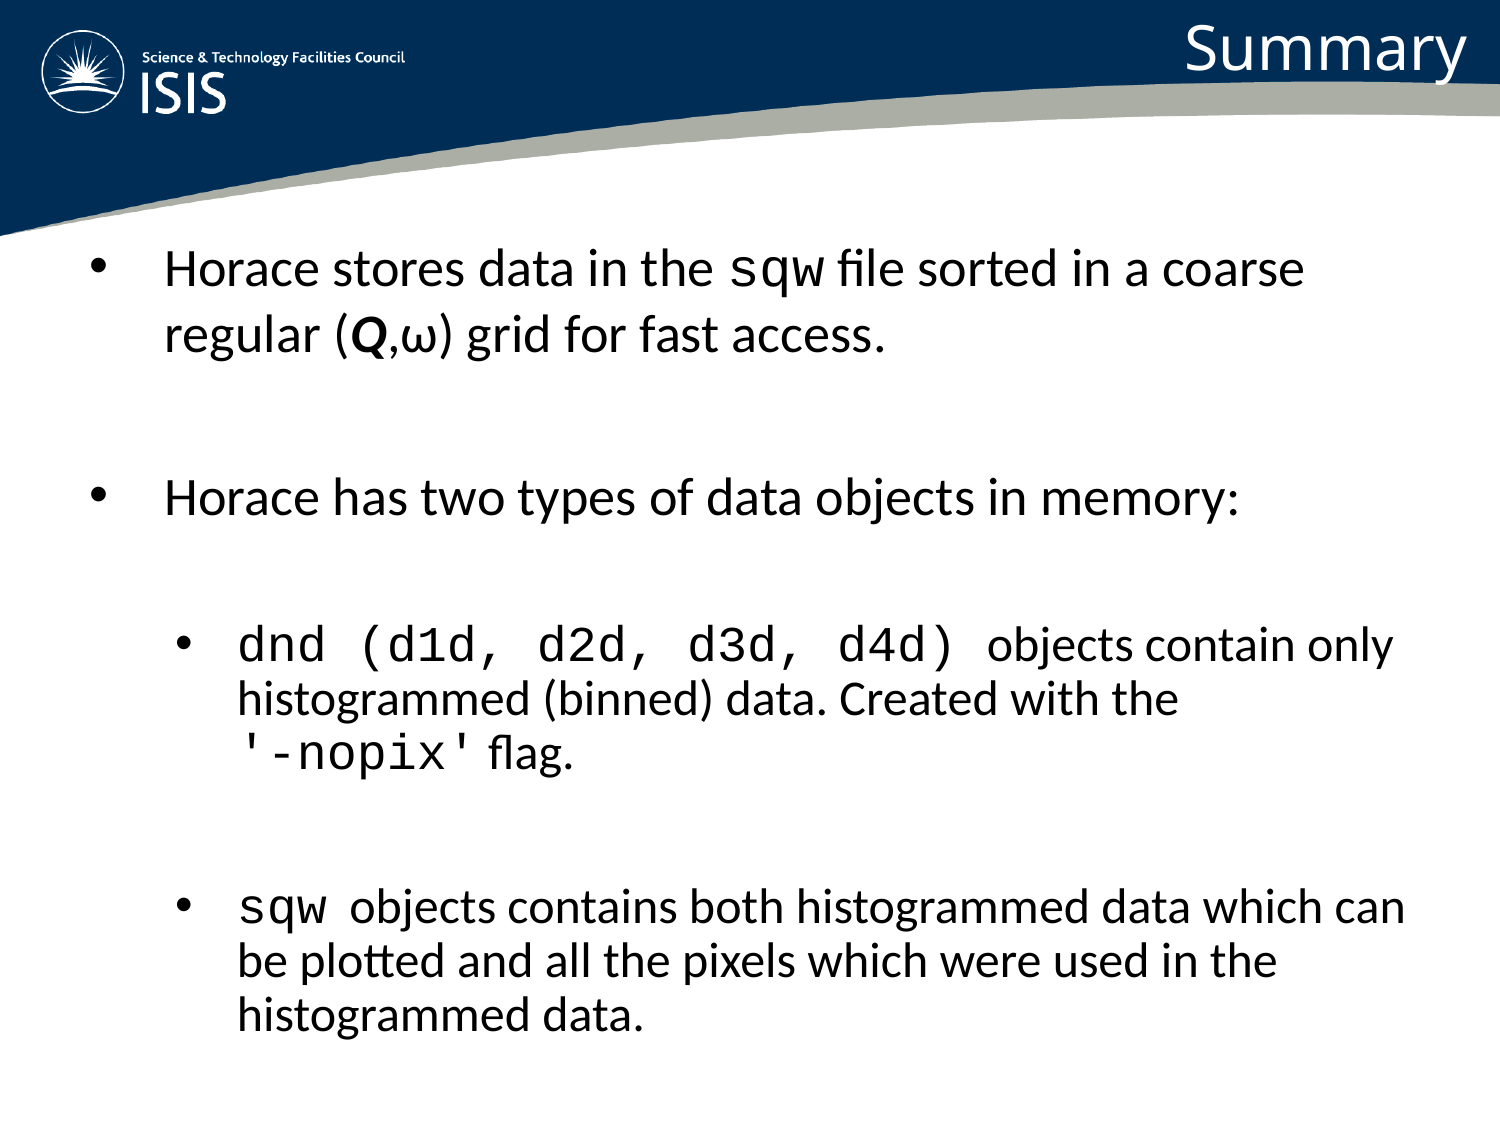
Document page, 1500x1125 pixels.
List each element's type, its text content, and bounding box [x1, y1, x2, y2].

text_box Summary [442, 0, 1483, 92]
picture [0, 0, 1500, 302]
list Horace stores data in the sqw file sorted in a coarse regular (Q,ω) grid for fast access. Horace has two types of data objects in memory: dnd (d1d, d2d, d3d, d4d) objects contain only histogrammed (binned) data. Created with the '-nopix' flag. sqw objects contains both histogrammed data which can be plotted and all the pixels which were used in the histogrammed data. [75, 224, 1425, 1082]
